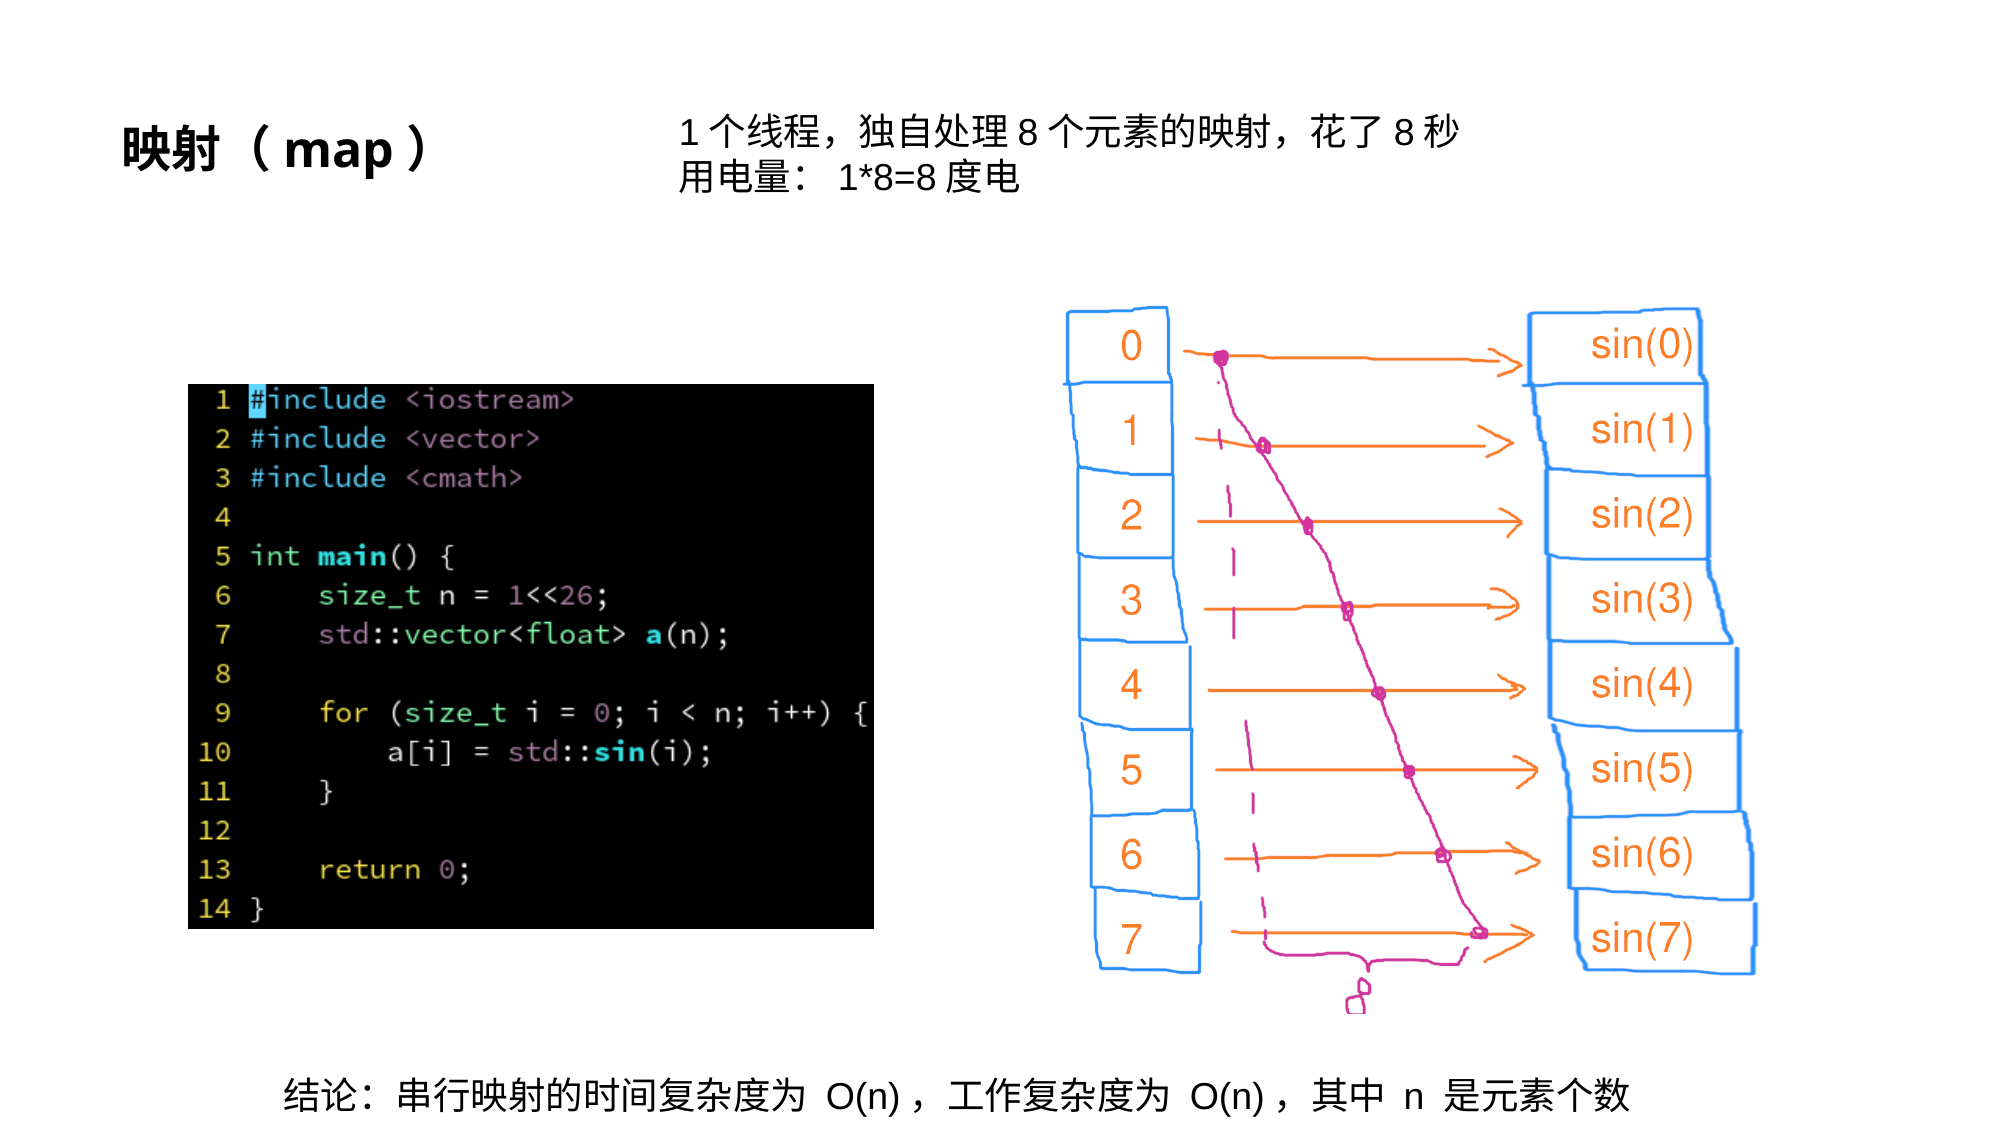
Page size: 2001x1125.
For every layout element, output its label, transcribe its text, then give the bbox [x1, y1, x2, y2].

text_box 1个线程，独自处理8个元素的映射，花了8秒 用电量：1*8=8度电 [664, 100, 1476, 206]
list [188, 384, 874, 929]
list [1029, 299, 1783, 1014]
title 映射（map） [106, 42, 1832, 260]
text_box 结论：串行映射的时间复杂度为 O(n)，工作复杂度为 O(n)，其中 n 是元素个数 [268, 1064, 1729, 1125]
